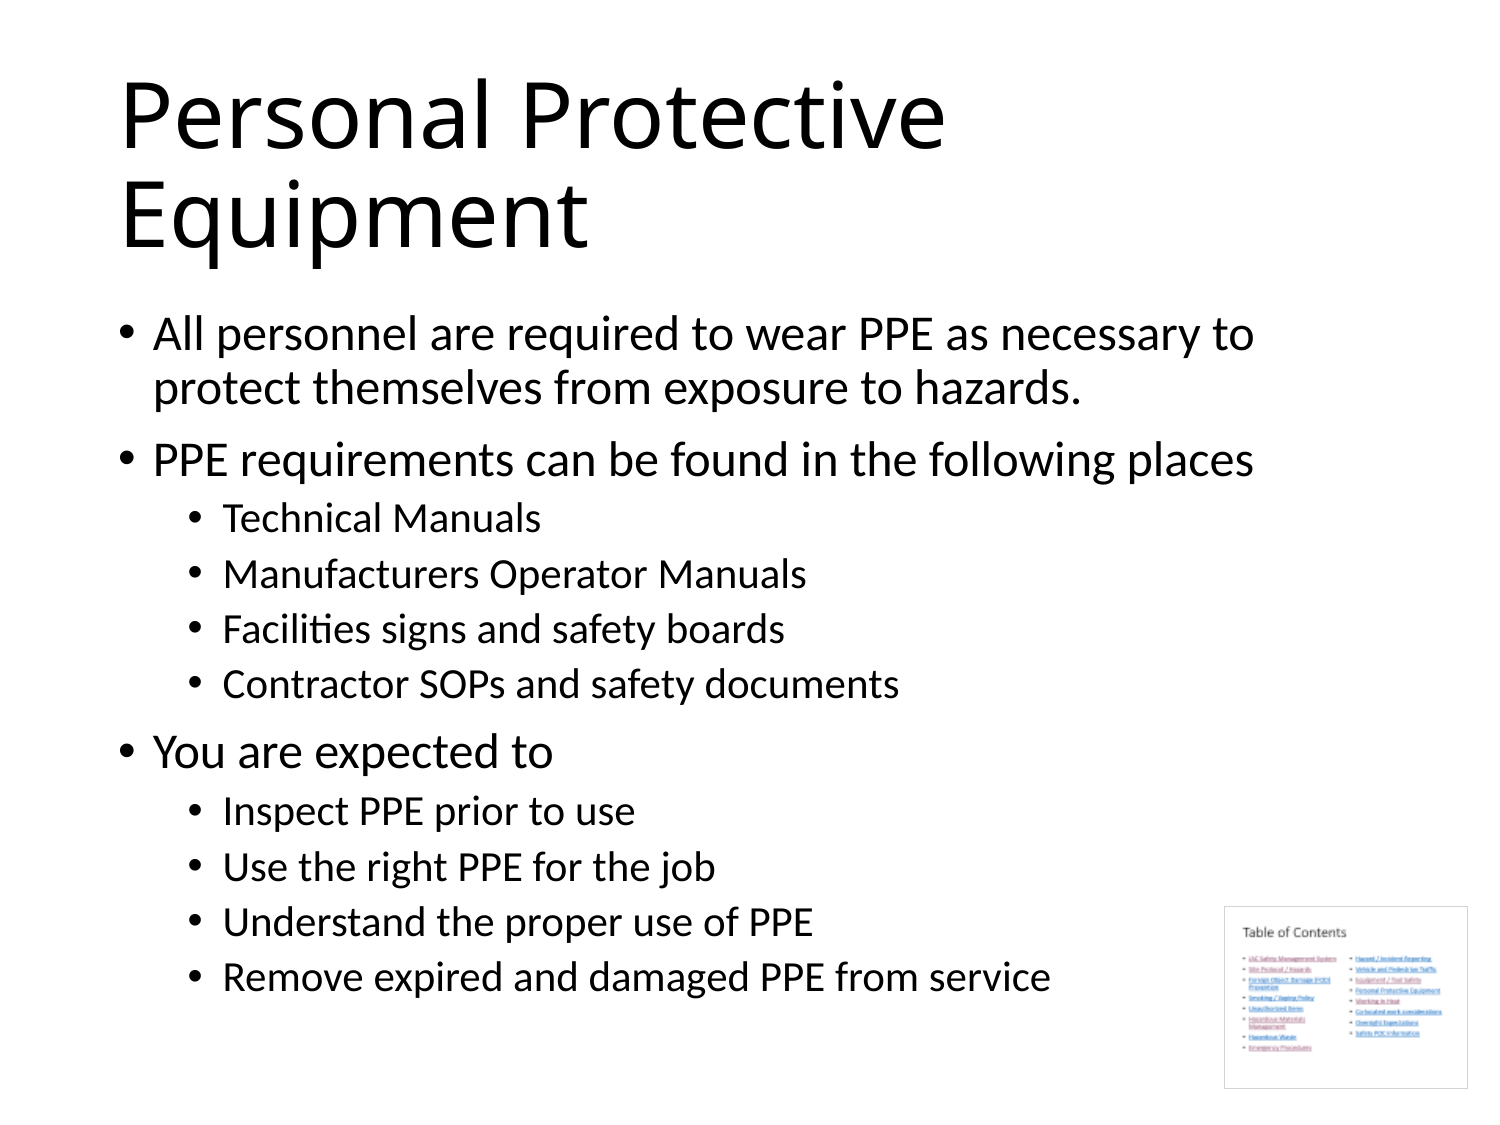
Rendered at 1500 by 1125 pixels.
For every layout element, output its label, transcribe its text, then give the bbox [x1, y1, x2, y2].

title Personal Protective Equipment [103, 59, 1397, 278]
picture [1225, 907, 1467, 1088]
list All personnel are required to wear PPE as necessary to protect themselves from exposure to hazards. PPE requirements can be found in the following places Technical Manuals Manufacturers Operator Manuals Facilities signs and safety boards Contractor SOPs and safety documents You are expected to Inspect PPE prior to use Use the right PPE for the job Understand the proper use of PPE Remove expired and damaged PPE from service [103, 299, 1397, 1014]
